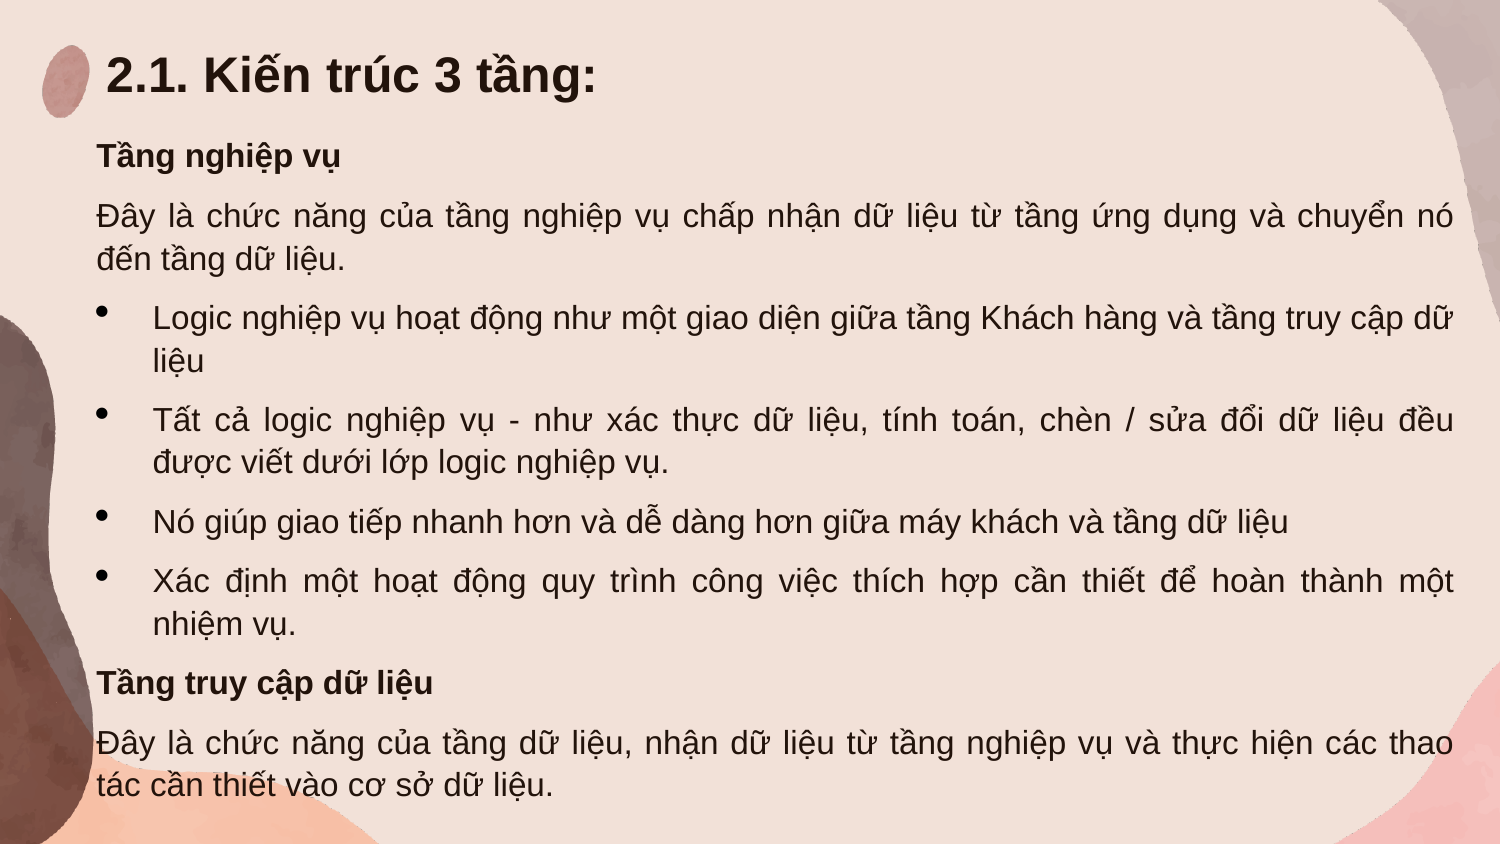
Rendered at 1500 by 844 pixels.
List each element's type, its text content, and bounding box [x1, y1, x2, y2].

title 2.1. Kiến trúc 3 tầng: [91, 27, 1356, 122]
picture [0, 0, 1500, 844]
text_box Tầng nghiệp vụ Đây là chức năng của tầng nghiệp vụ chấp nhận dữ liệu từ tầng ứng dụng và chuyển nó đến tầng dữ liệu. Logic nghiệp vụ hoạt động như một giao diện giữa tầng Khách hàng và tầng truy cập dữ liệu Tất cả logic nghiệp vụ - như xác thực dữ liệu, tính toán, chèn / sửa đổi dữ liệu đều được viết dưới lớp logic nghiệp vụ. Nó giúp giao tiếp nhanh hơn và dễ dàng hơn giữa máy khách và tầng dữ liệu Xác định một hoạt động quy trình công việc thích hợp cần thiết để hoàn thành một nhiệm vụ. Tầng truy cập dữ liệu Đây là chức năng của tầng dữ liệu, nhận dữ liệu từ tầng nghiệp vụ và thực hiện các thao tác cần thiết vào cơ sở dữ liệu. [81, 124, 1471, 811]
